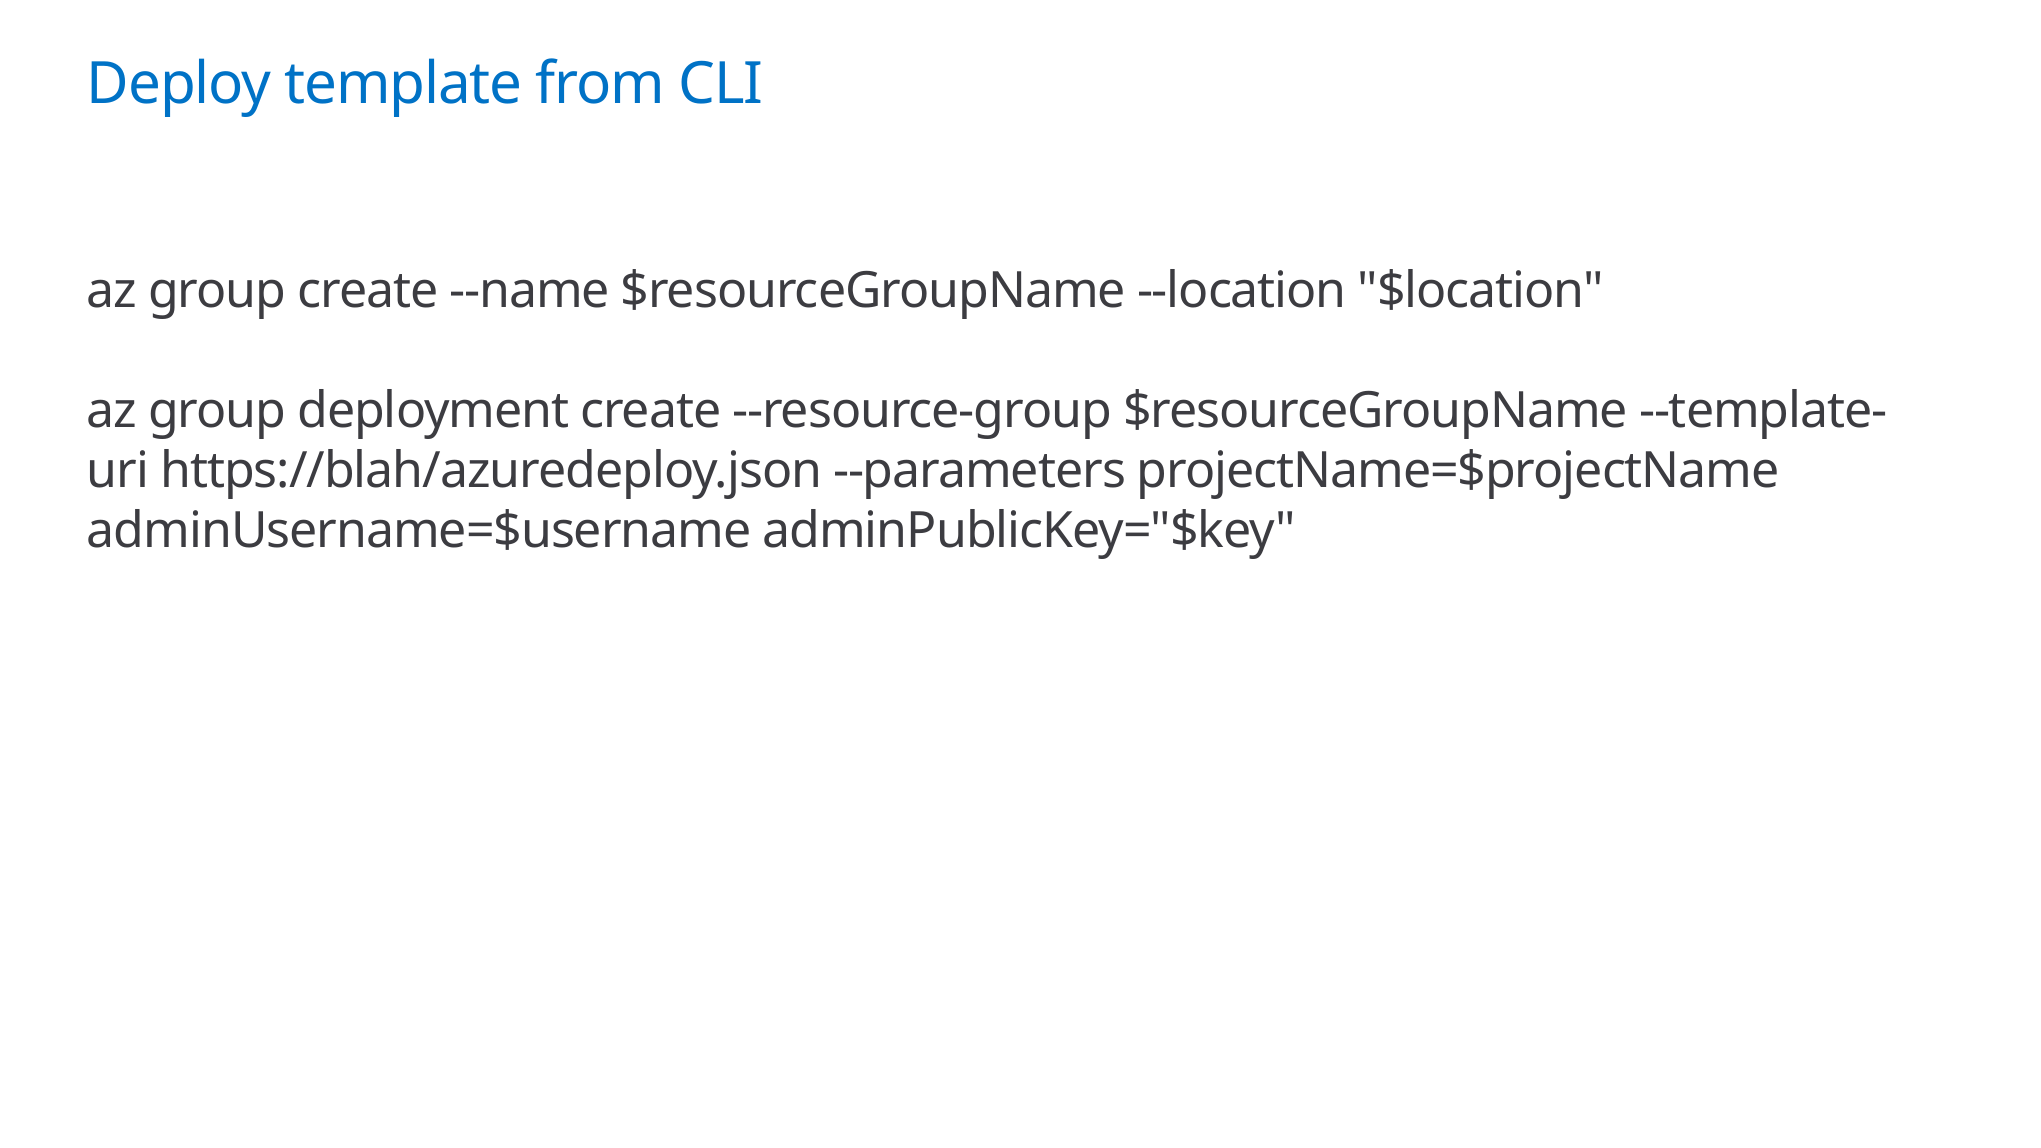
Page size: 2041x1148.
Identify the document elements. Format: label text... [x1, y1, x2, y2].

title Deploy template from CLI [86, 38, 1953, 164]
list az group create --name $resourceGroupName --location "$location" az group deployment create --resource-group $resourceGroupName --template-uri https://blah/azuredeploy.json --parameters projectName=$projectName adminUsername=$username adminPublicKey="$key" [86, 242, 1953, 636]
